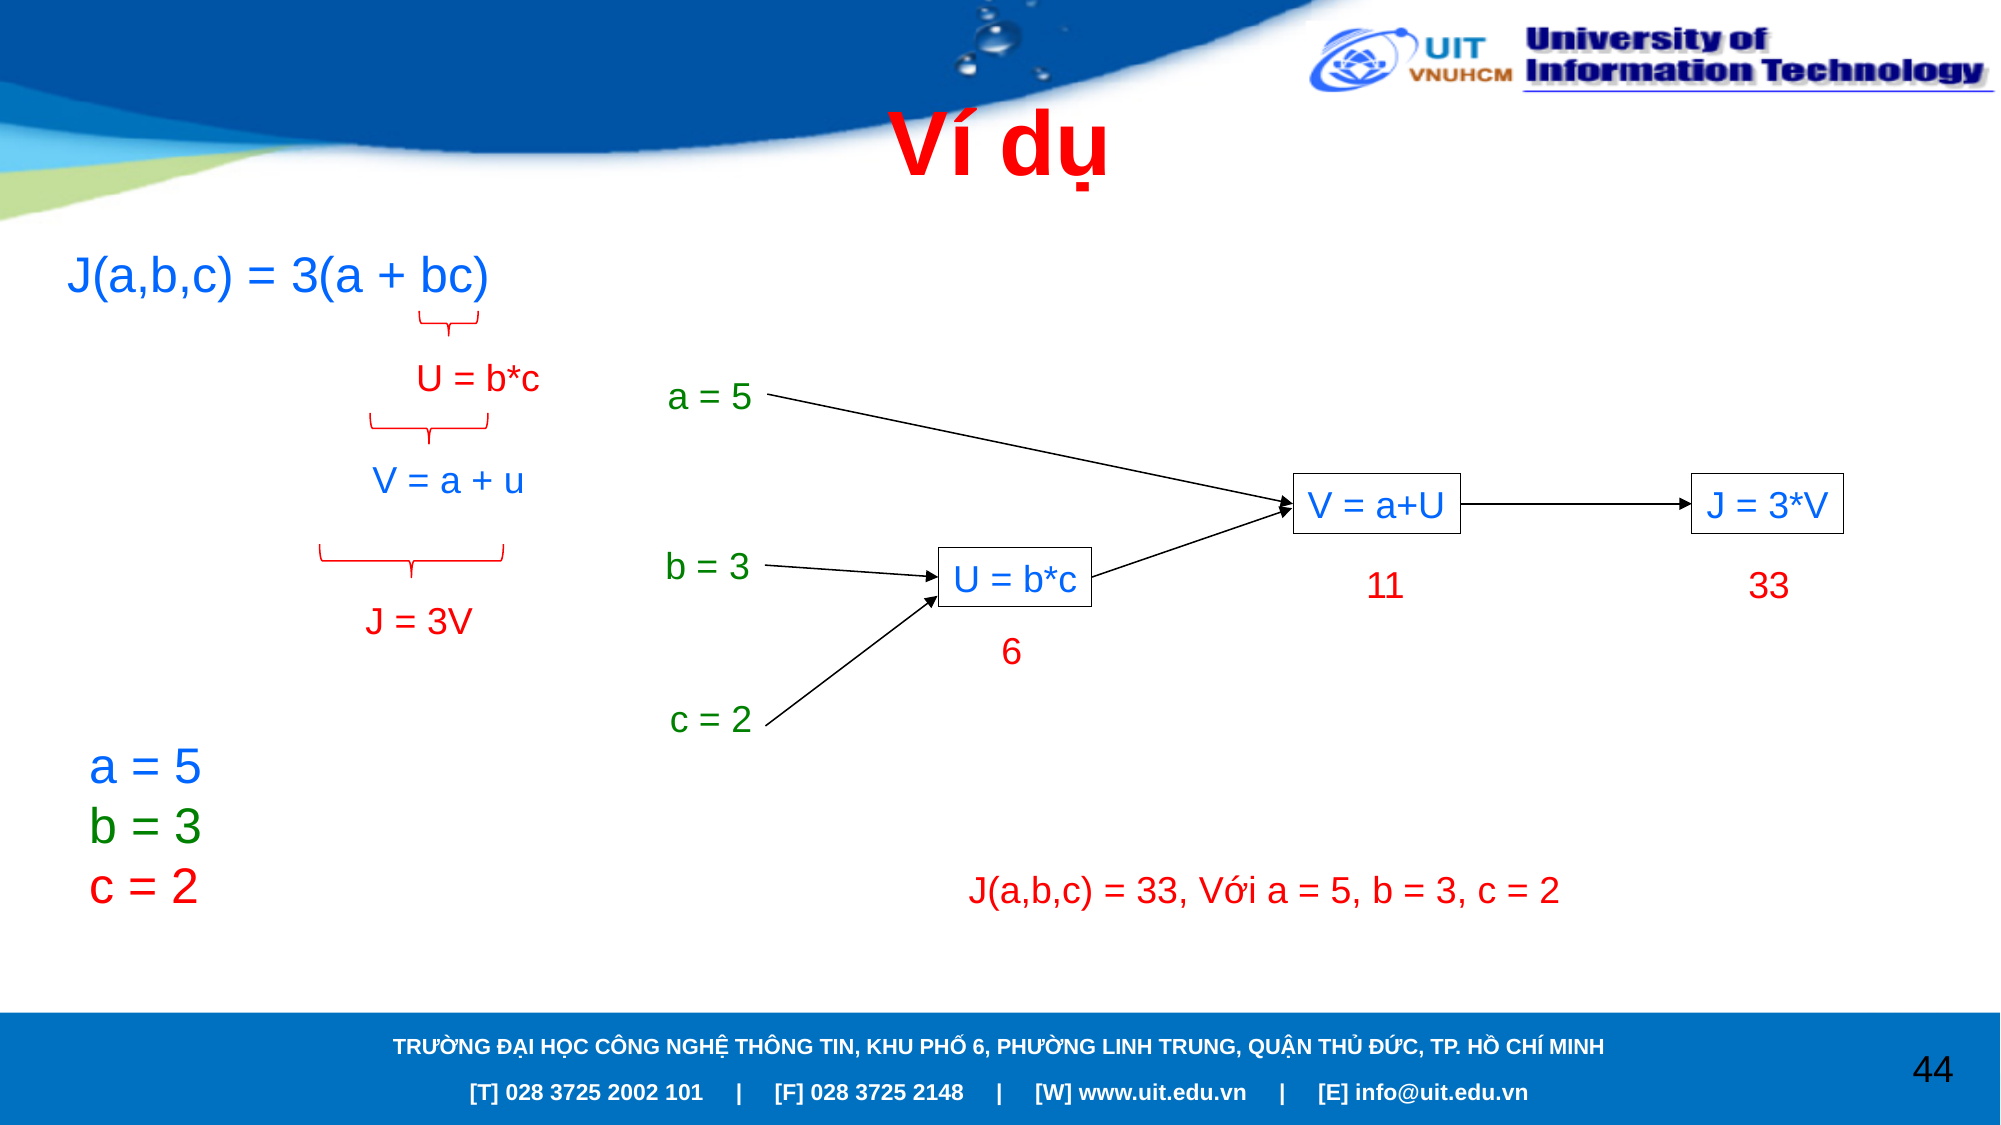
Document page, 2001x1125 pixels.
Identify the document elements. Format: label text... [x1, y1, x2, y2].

text_box J = 3*V [1691, 473, 1844, 534]
text_box 11 [1351, 554, 1420, 614]
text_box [767, 394, 1293, 505]
text_box U = b*c [938, 547, 1092, 607]
text_box V = a + u [357, 449, 540, 509]
text_box a = 5 [653, 364, 768, 424]
text_box [318, 544, 505, 579]
text_box [418, 310, 479, 337]
text_box [369, 412, 489, 445]
text_box 6 [986, 619, 1038, 680]
text_box a = 5 b = 3 c = 2 [74, 726, 238, 922]
text_box J(a,b,c) = 33, Với a = 5, b = 3, c = 2 [953, 858, 1576, 919]
text_box J(a,b,c) = 3(a + bc) [52, 235, 506, 310]
text_box U = b*c [401, 346, 556, 407]
text_box c = 2 [655, 687, 768, 748]
title Ví dụ [99, 45, 1900, 233]
text_box J = 3V [350, 589, 488, 650]
text_box b = 3 [650, 535, 765, 595]
picture [0, 0, 2001, 1125]
text_box 33 [1733, 554, 1805, 614]
text_box V = a+U [1296, 473, 1461, 534]
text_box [765, 595, 938, 727]
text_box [1092, 511, 1293, 578]
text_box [765, 565, 938, 578]
